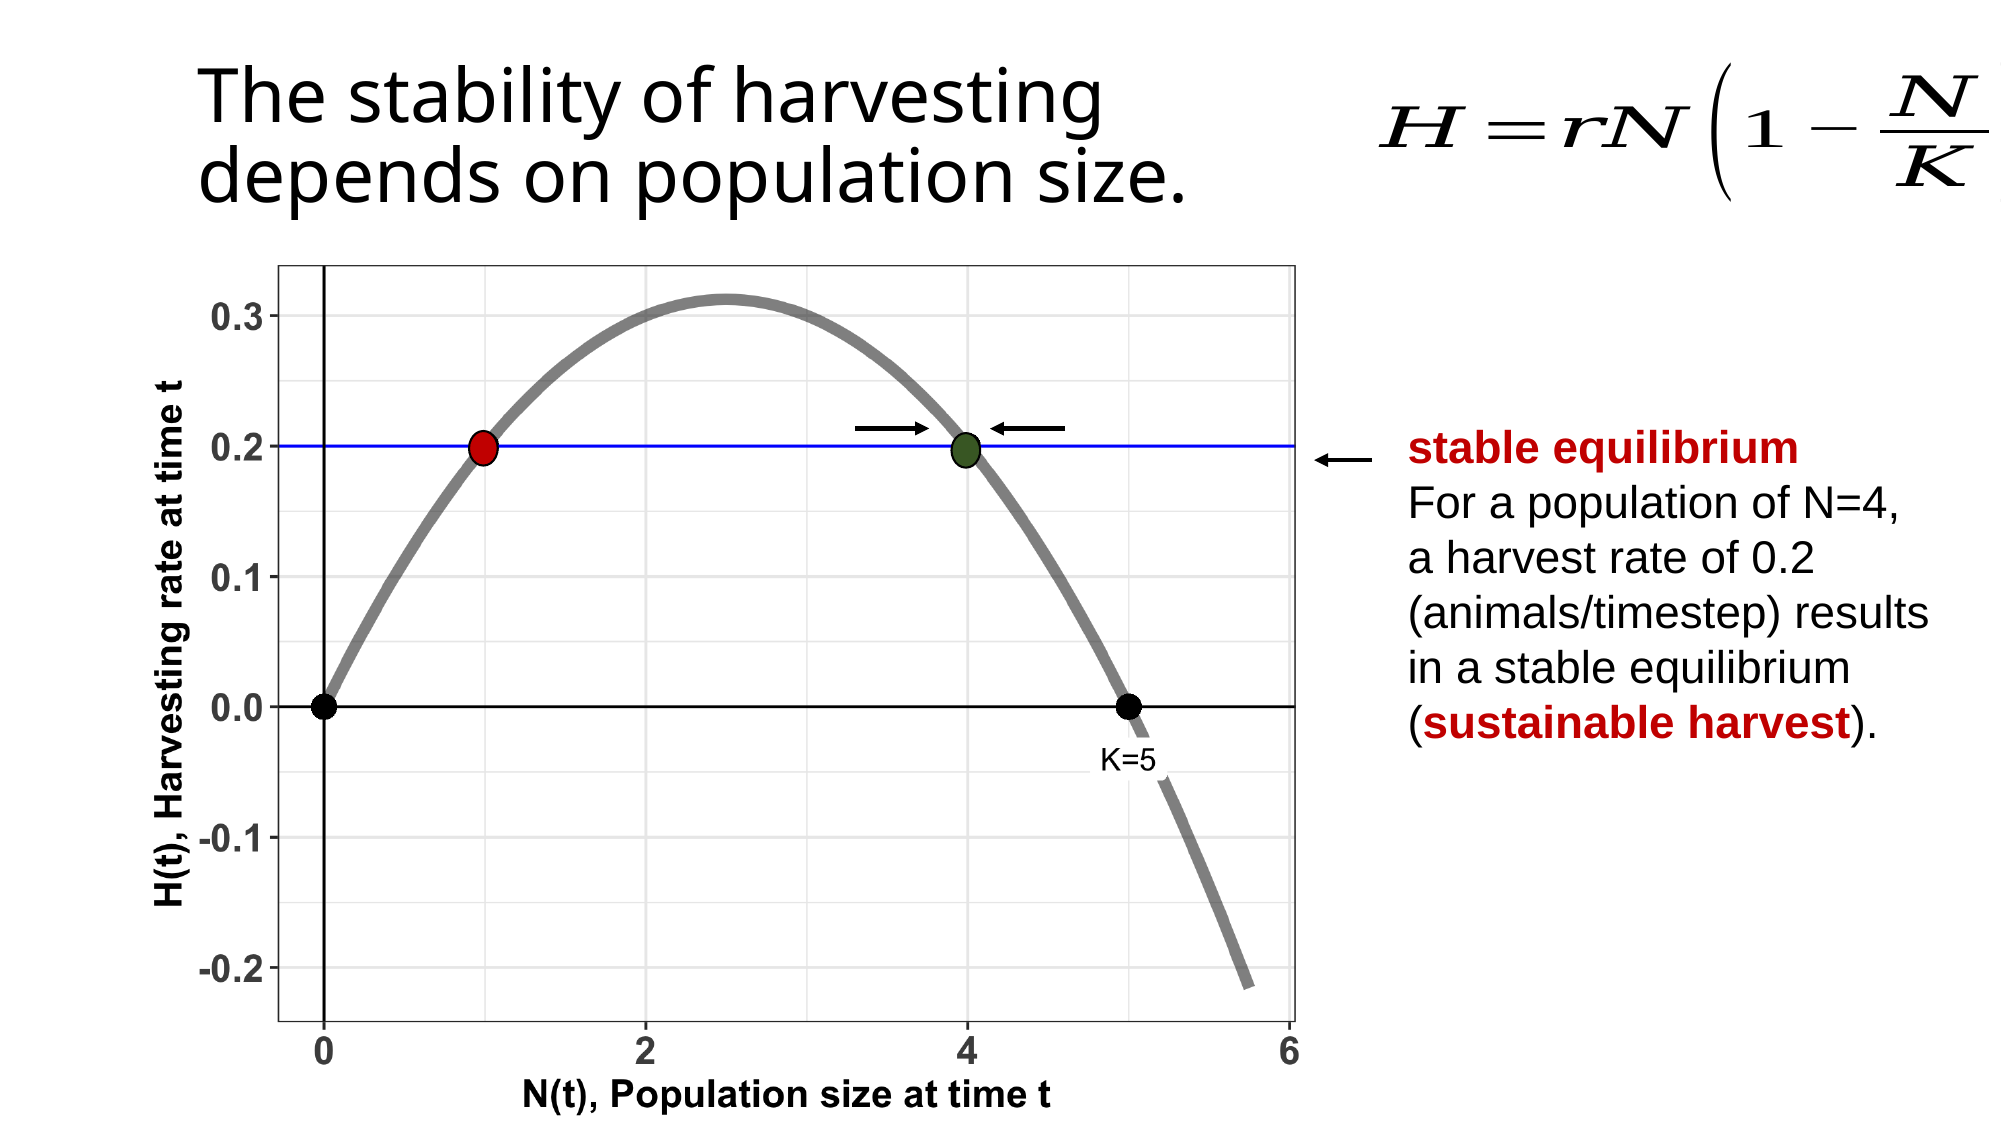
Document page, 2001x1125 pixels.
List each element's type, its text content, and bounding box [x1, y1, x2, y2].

text_box stable equilibrium For a population of N=4, a harvest rate of 0.2 (animals/timestep) results in a stable equilibrium (sustainable harvest). [1392, 410, 1945, 810]
text_box The stability of harvesting depends on population size. [182, 29, 1310, 247]
picture [138, 250, 1310, 1125]
